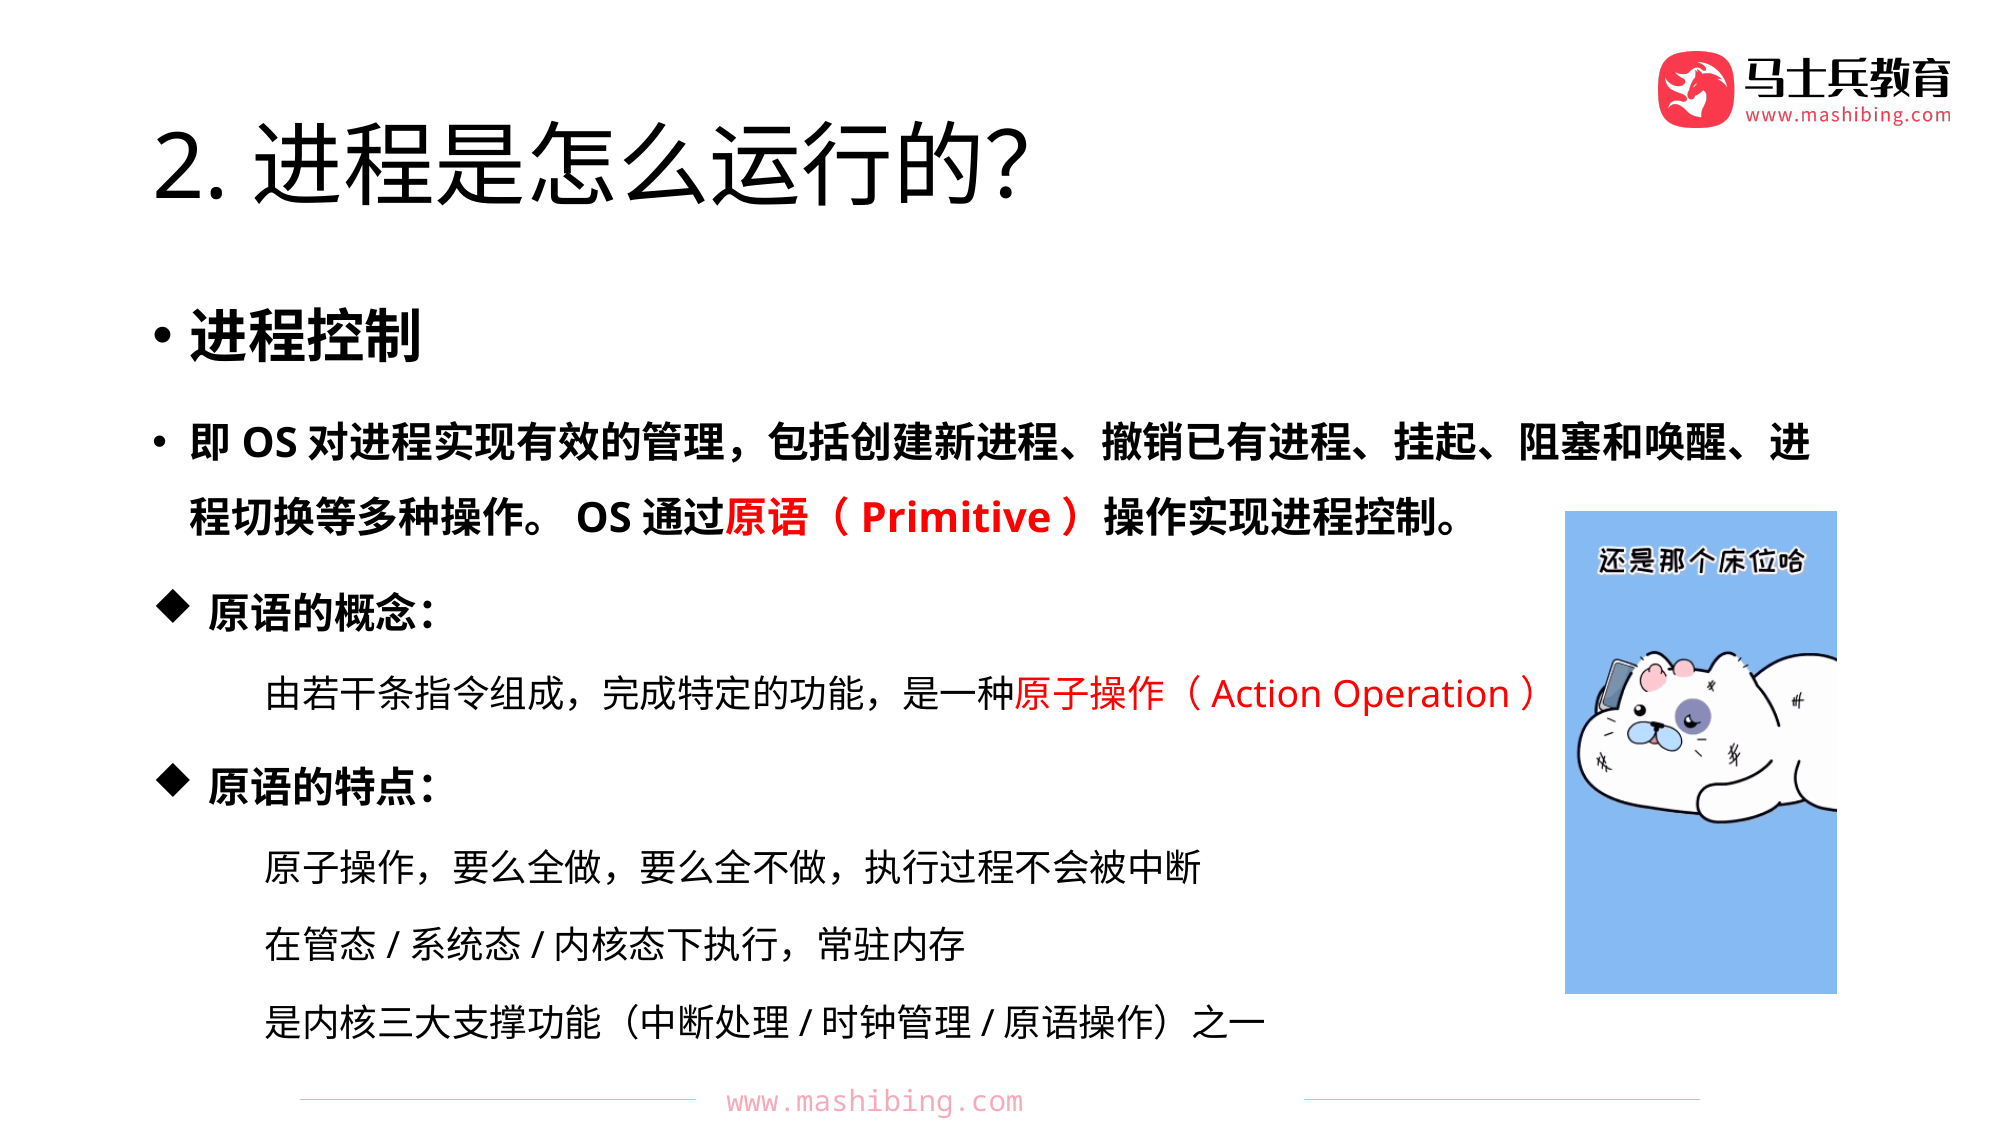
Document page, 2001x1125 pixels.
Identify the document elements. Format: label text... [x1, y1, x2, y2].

picture [1565, 511, 1837, 994]
list 进程控制 即OS对进程实现有效的管理，包括创建新进程、撤销已有进程、挂起、阻塞和唤醒、进程切换等多种操作。OS通过原语（Primitive）操作实现进程控制。 原语的概念： 由若干条指令组成，完成特定的功能，是一种原子操作（Action Operation） 原语的特点： 原子操作，要么全做，要么全不做，执行过程不会被中断 在管态/系统态/内核态下执行，常驻内存 是内核三大支撑功能（中断处理/时钟管理/原语操作）之一 [137, 299, 1863, 1066]
picture [1658, 51, 1950, 128]
title 2.进程是怎么运行的？ [137, 59, 1863, 278]
